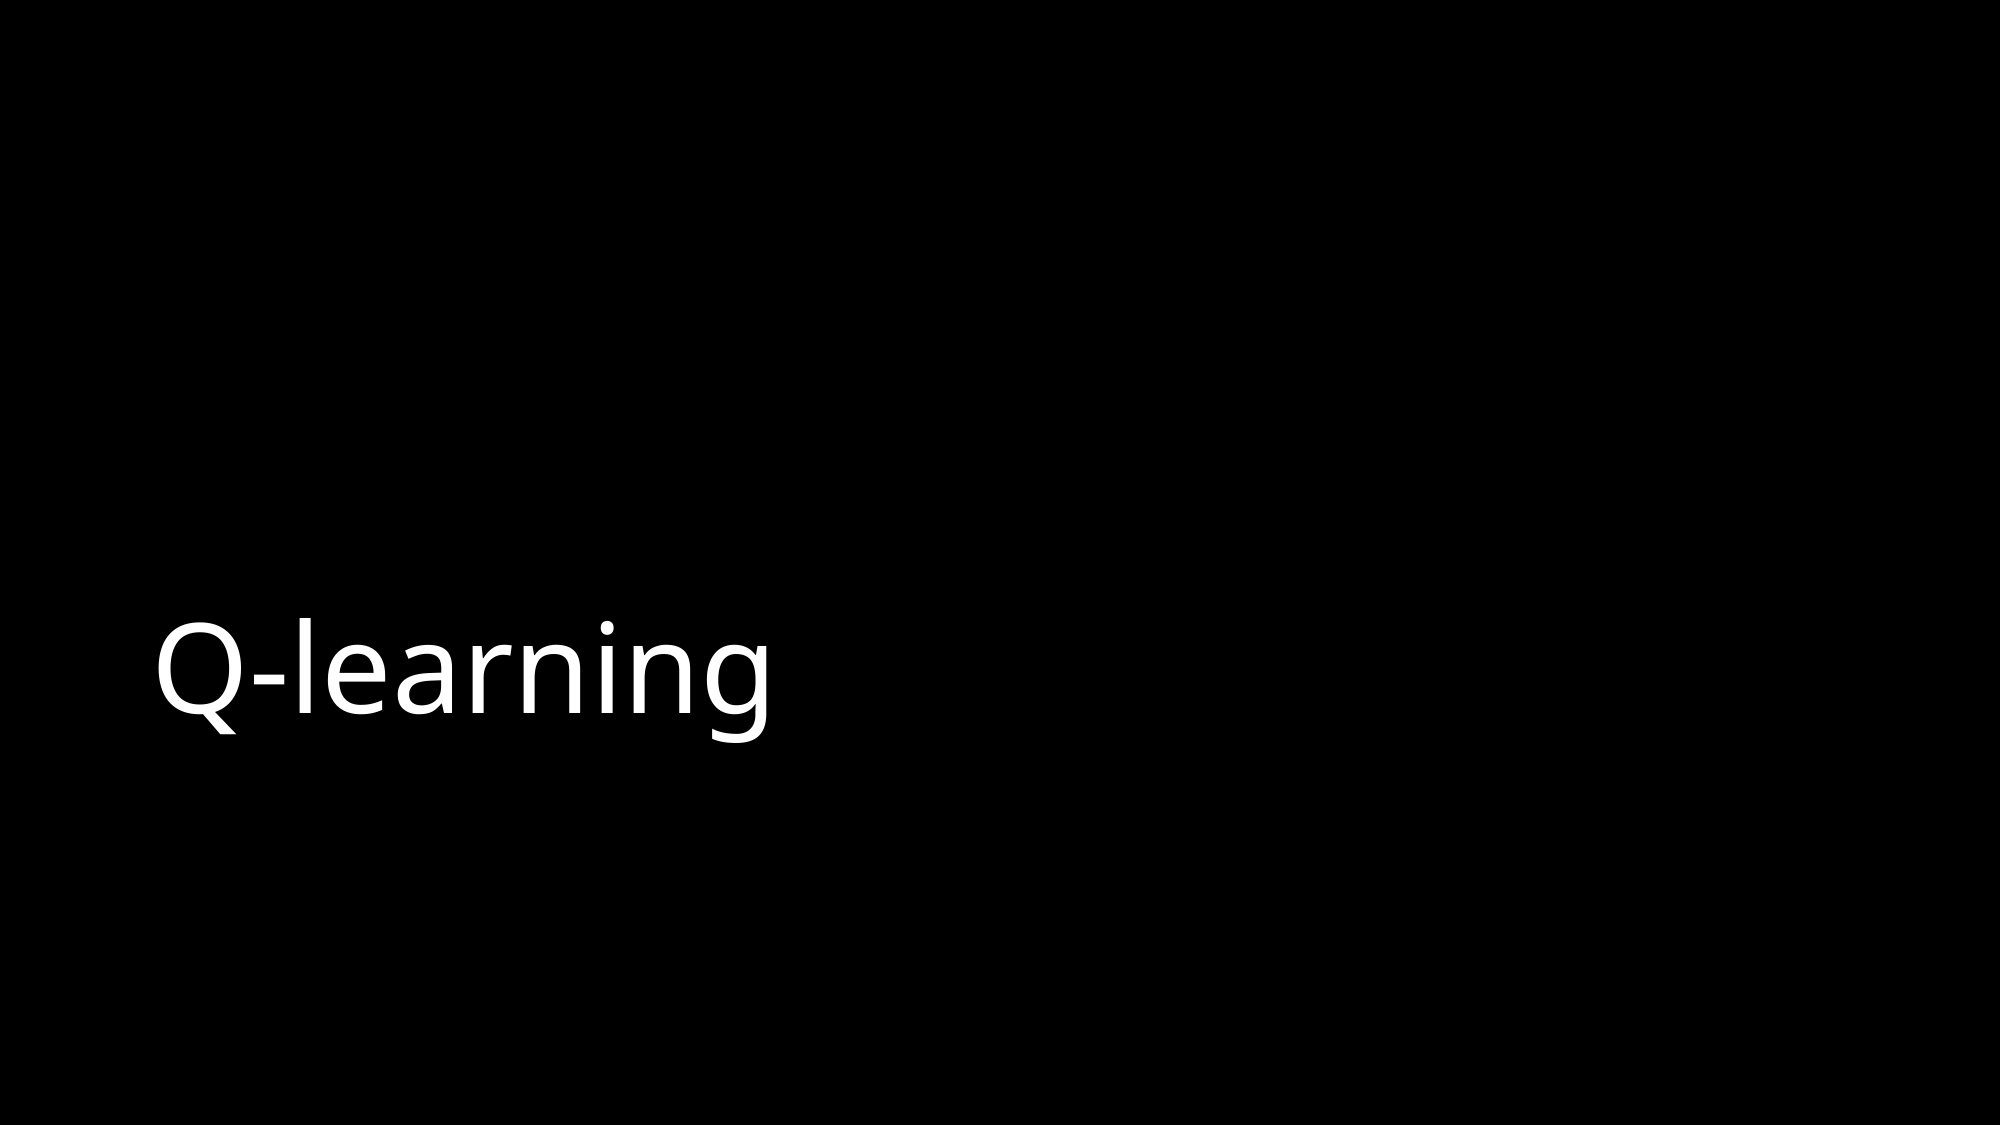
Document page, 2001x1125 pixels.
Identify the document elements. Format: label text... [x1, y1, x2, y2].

title Q-learning [136, 280, 1862, 749]
